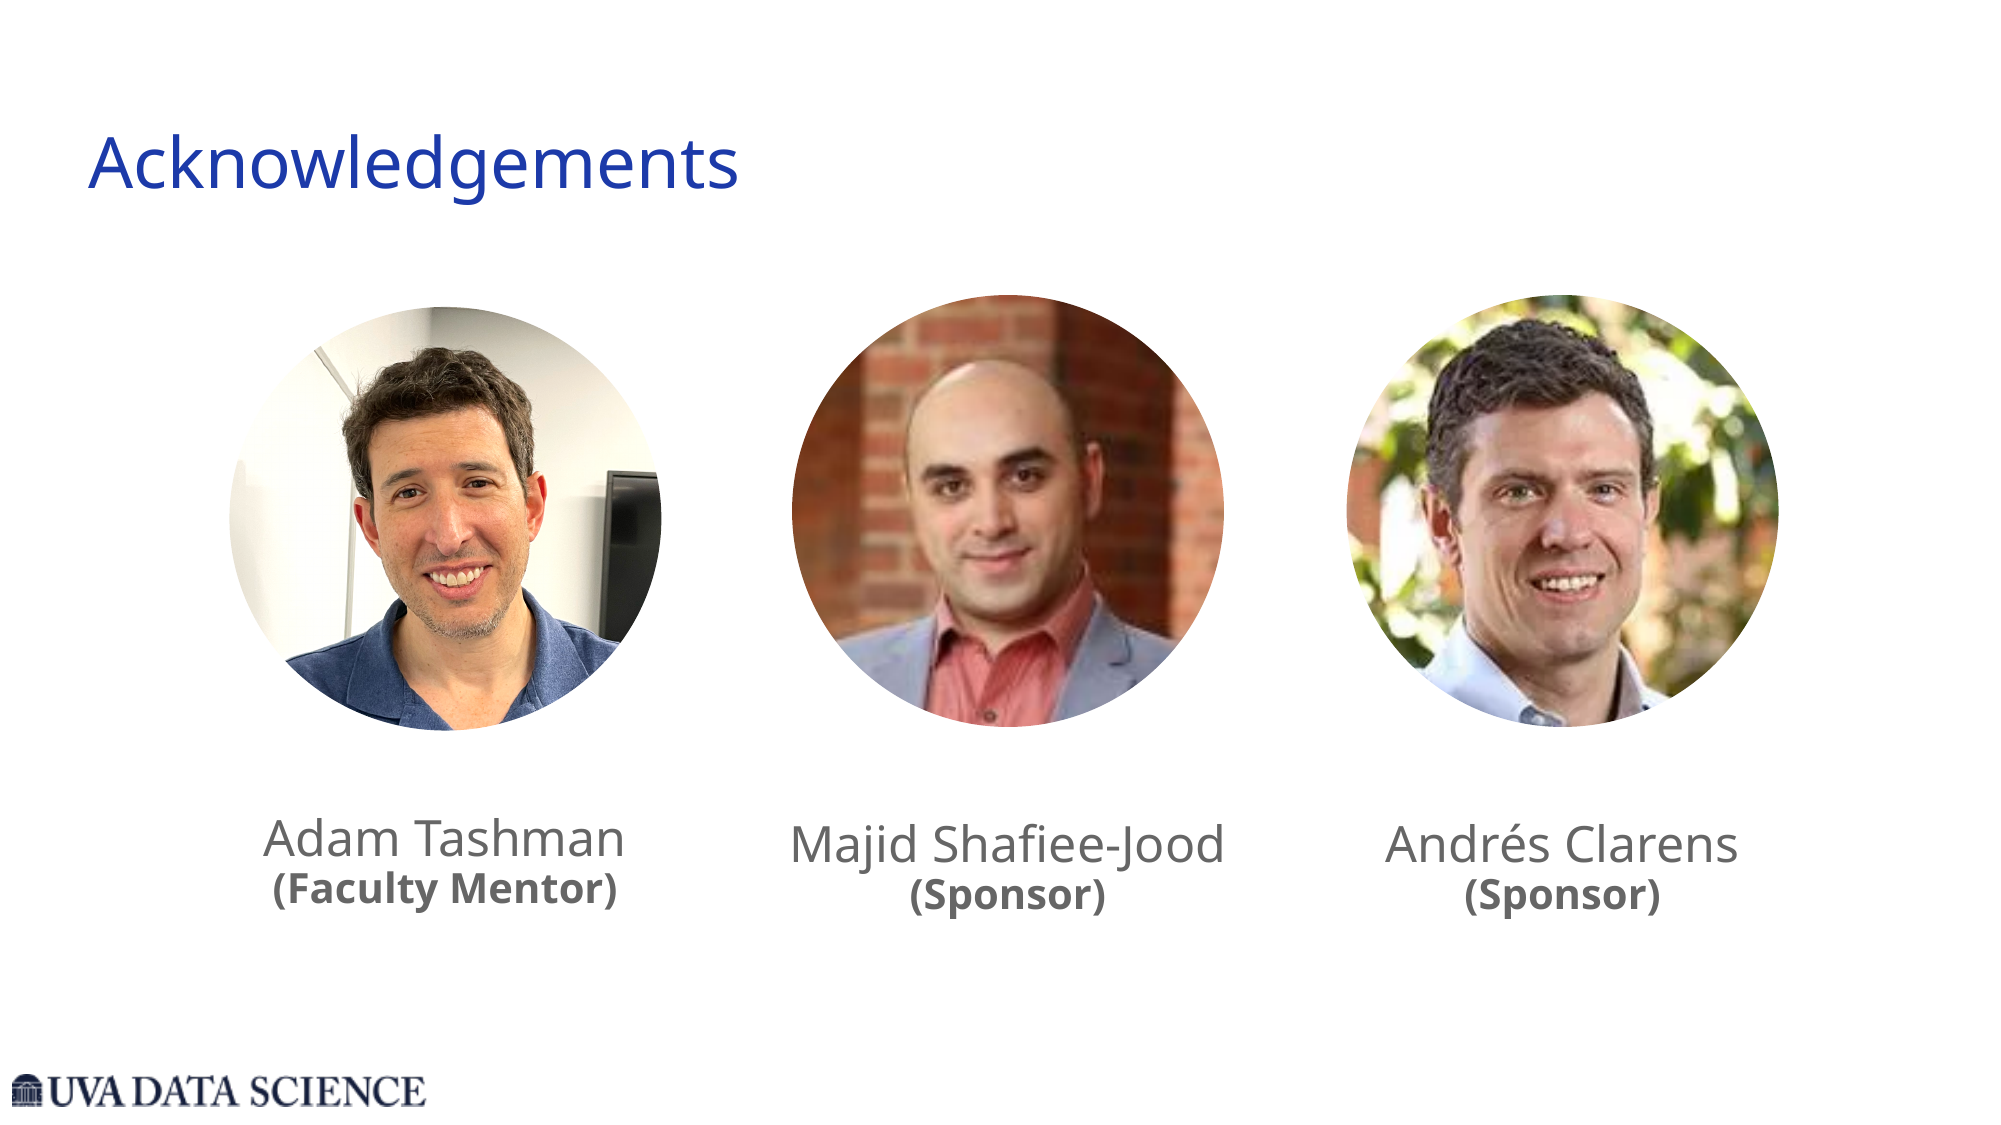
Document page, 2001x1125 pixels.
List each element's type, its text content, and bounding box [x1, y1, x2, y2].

list Andrés Clarens (Sponsor) [1329, 799, 1796, 987]
picture [12, 1074, 429, 1107]
title Acknowledgements [68, 97, 1896, 223]
list Adam Tashman (Faculty Mentor) [203, 793, 687, 993]
picture [1346, 294, 1779, 728]
picture [229, 306, 662, 731]
picture [791, 294, 1225, 728]
list Majid Shafiee-Jood (Sponsor) [717, 799, 1299, 987]
